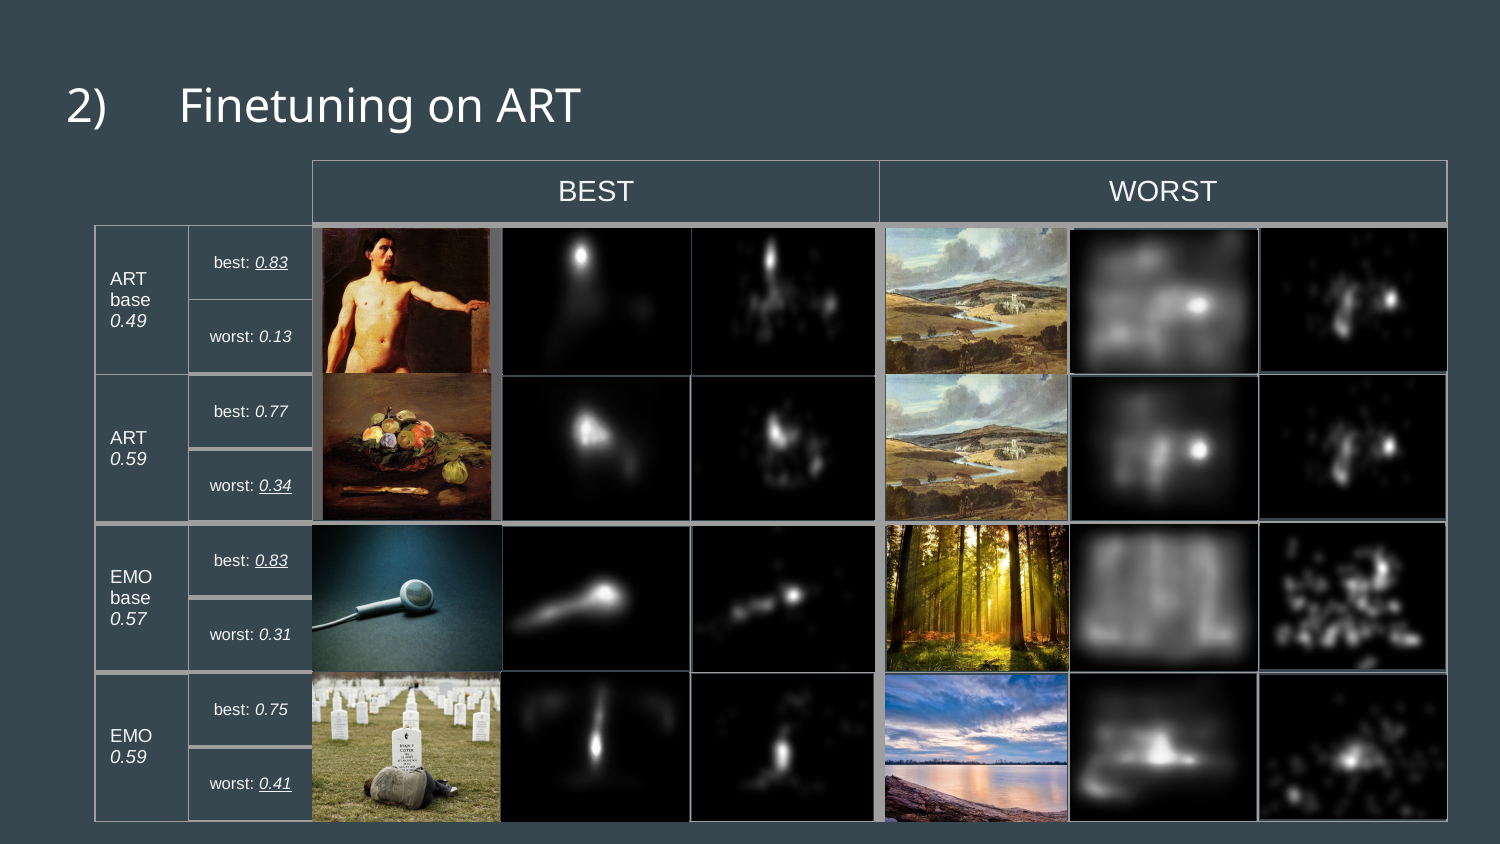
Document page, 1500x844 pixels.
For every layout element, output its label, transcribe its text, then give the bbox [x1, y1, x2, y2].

picture [1259, 675, 1448, 819]
table_header best: 0.83 [189, 226, 312, 299]
table_cell worst: 0.41 [189, 749, 307, 820]
picture [885, 675, 1068, 822]
table_cell worst: 0.31 [189, 600, 307, 670]
picture [692, 228, 875, 375]
table_cell best: 0.77 [189, 376, 307, 447]
picture [693, 525, 876, 672]
picture [312, 524, 689, 822]
picture [503, 228, 691, 375]
picture [1070, 230, 1259, 373]
picture [1072, 375, 1446, 520]
table_header ART base 0.49 [96, 226, 188, 374]
picture [1261, 228, 1448, 371]
picture [692, 377, 875, 520]
table_header WORST [880, 161, 1446, 222]
table_cell worst: 0.13 [189, 300, 307, 372]
table_header BEST [313, 161, 879, 222]
table_cell worst: 0.34 [189, 451, 307, 520]
table_cell best: 0.75 [189, 674, 307, 745]
table_cell best: 0.83 [189, 526, 308, 595]
picture [503, 527, 690, 670]
picture [887, 522, 1446, 672]
picture [503, 377, 690, 520]
picture [885, 228, 1068, 521]
title 2) Finetuning on ART [51, 57, 1449, 152]
table_cell EMO base 0.57 [96, 526, 188, 670]
picture [312, 228, 502, 520]
picture [1070, 674, 1257, 821]
table_cell EMO 0.59 [96, 675, 188, 821]
picture [692, 674, 873, 821]
table_cell ART 0.59 [96, 375, 188, 521]
